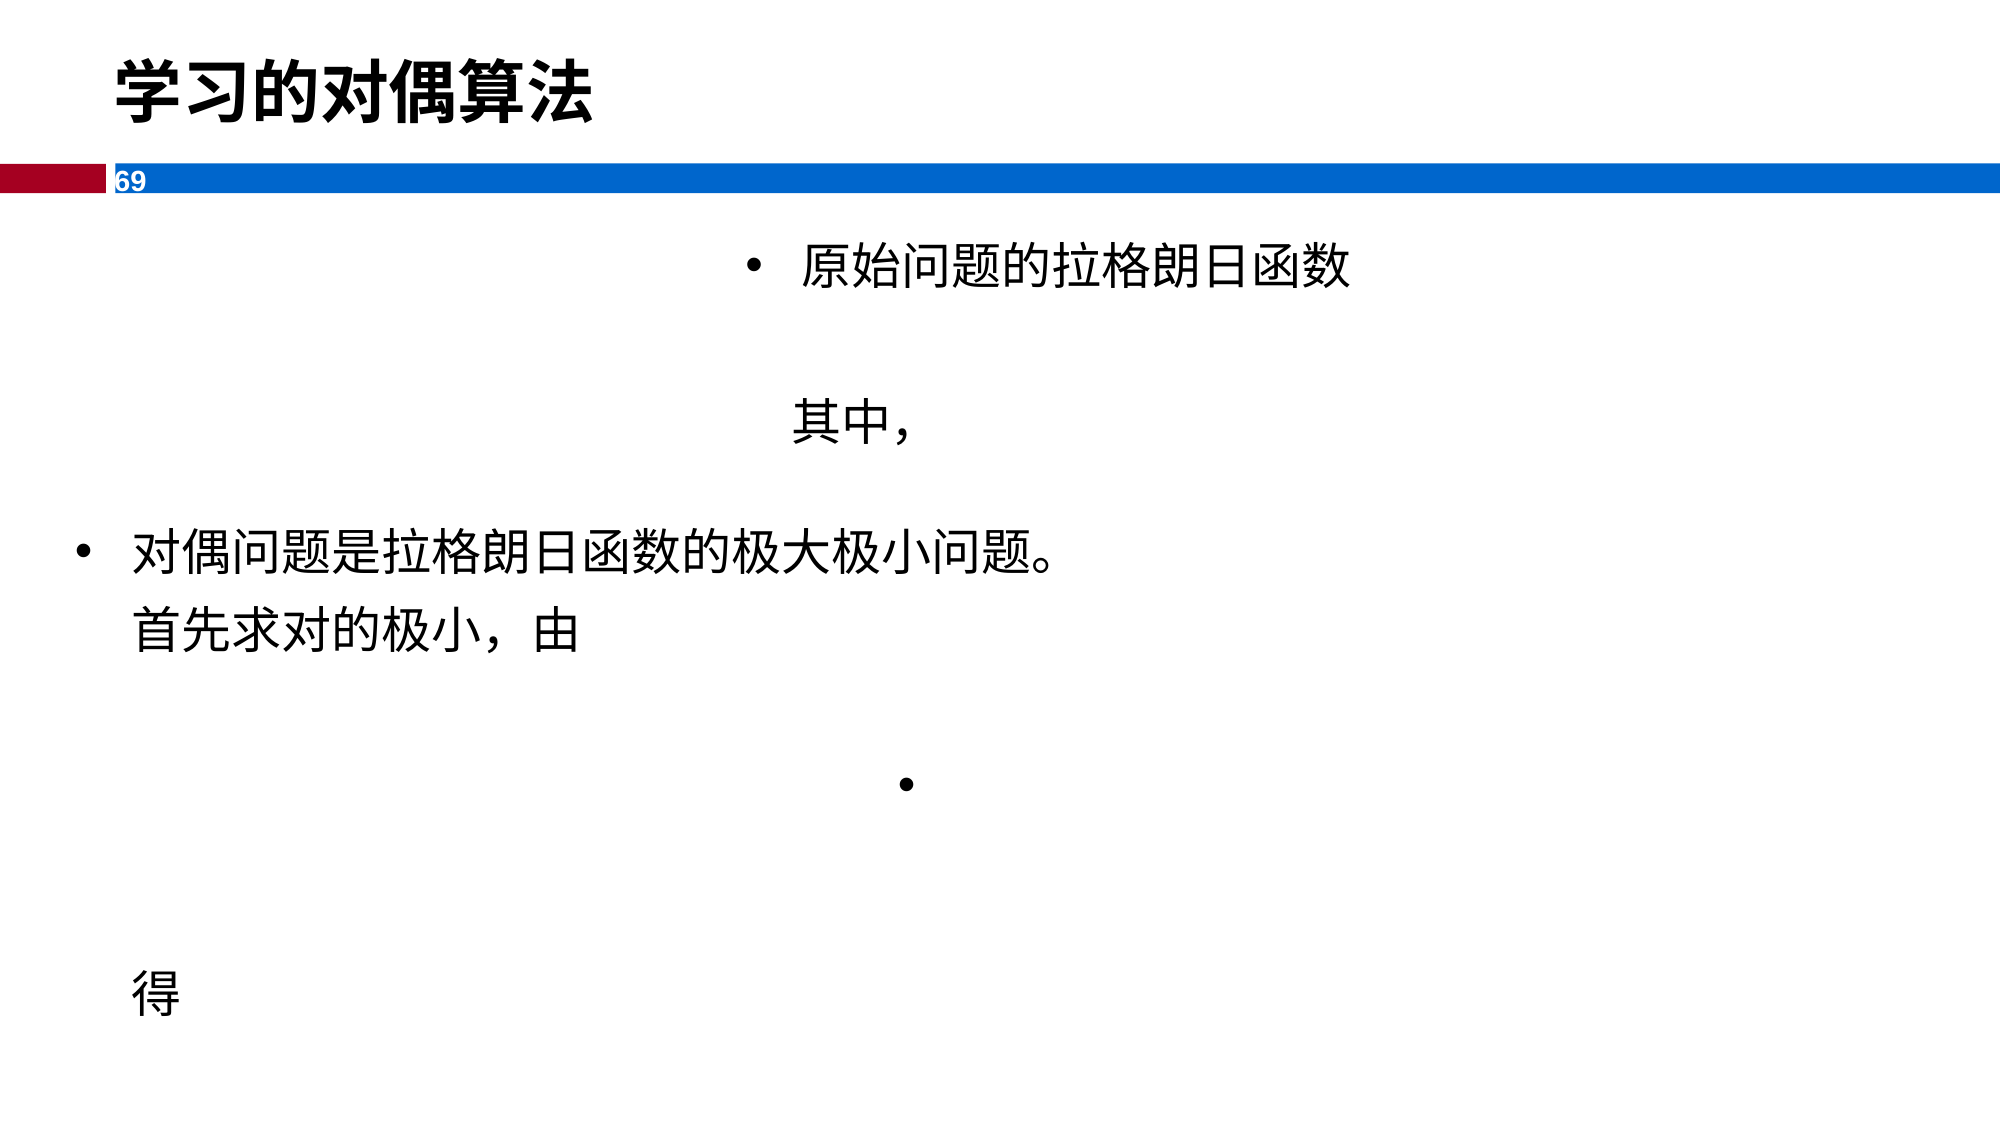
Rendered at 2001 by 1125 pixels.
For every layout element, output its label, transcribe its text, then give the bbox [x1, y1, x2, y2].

text_box 学习的对偶算法 [98, 0, 1824, 209]
